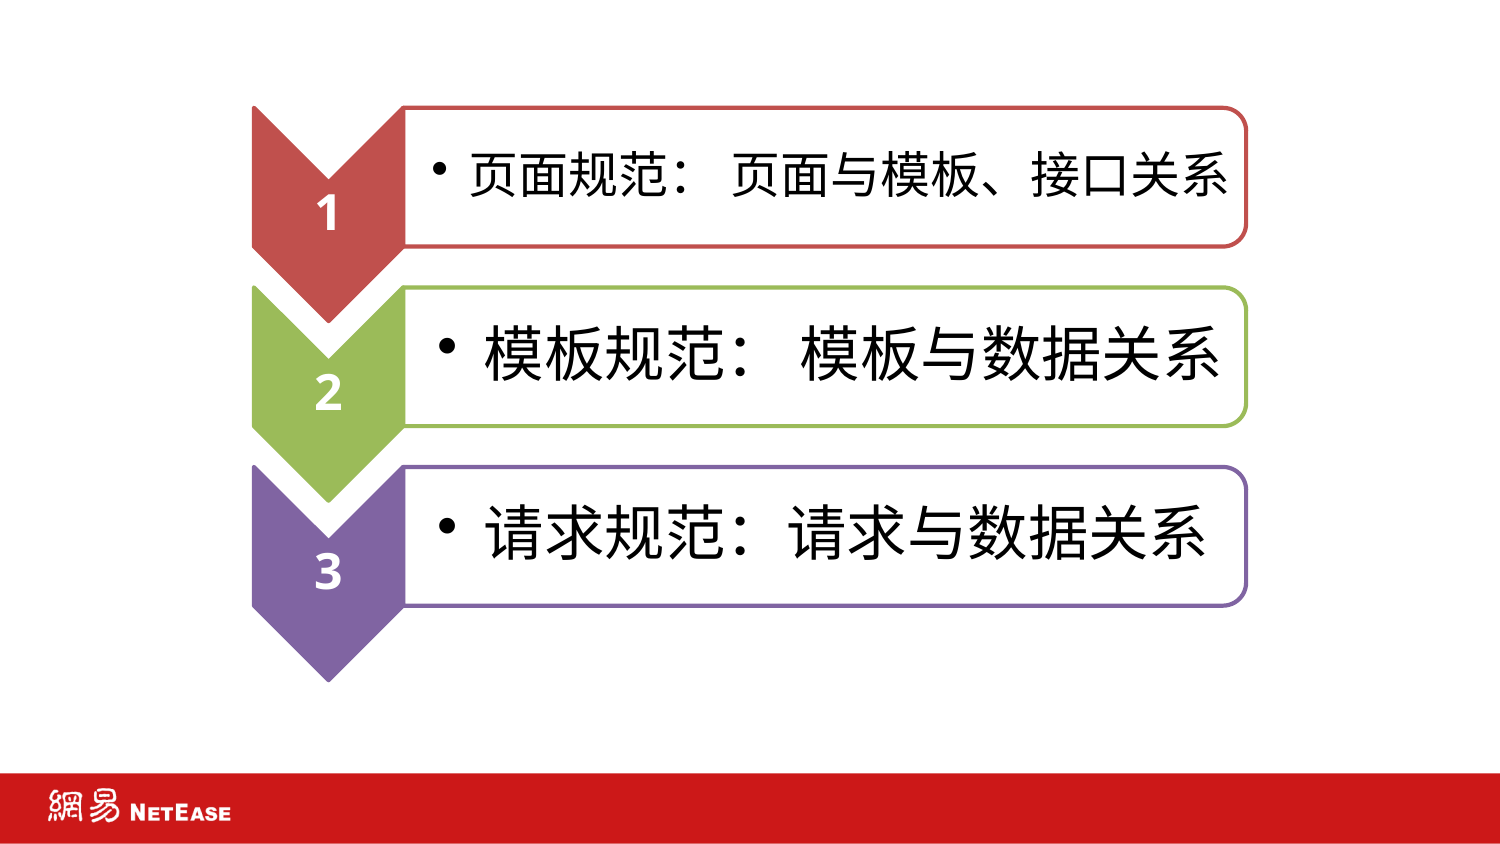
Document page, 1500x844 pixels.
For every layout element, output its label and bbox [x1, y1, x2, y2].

text_box [253, 107, 1247, 286]
text_box [253, 466, 1247, 681]
text_box [253, 286, 1247, 466]
picture [46, 786, 231, 824]
